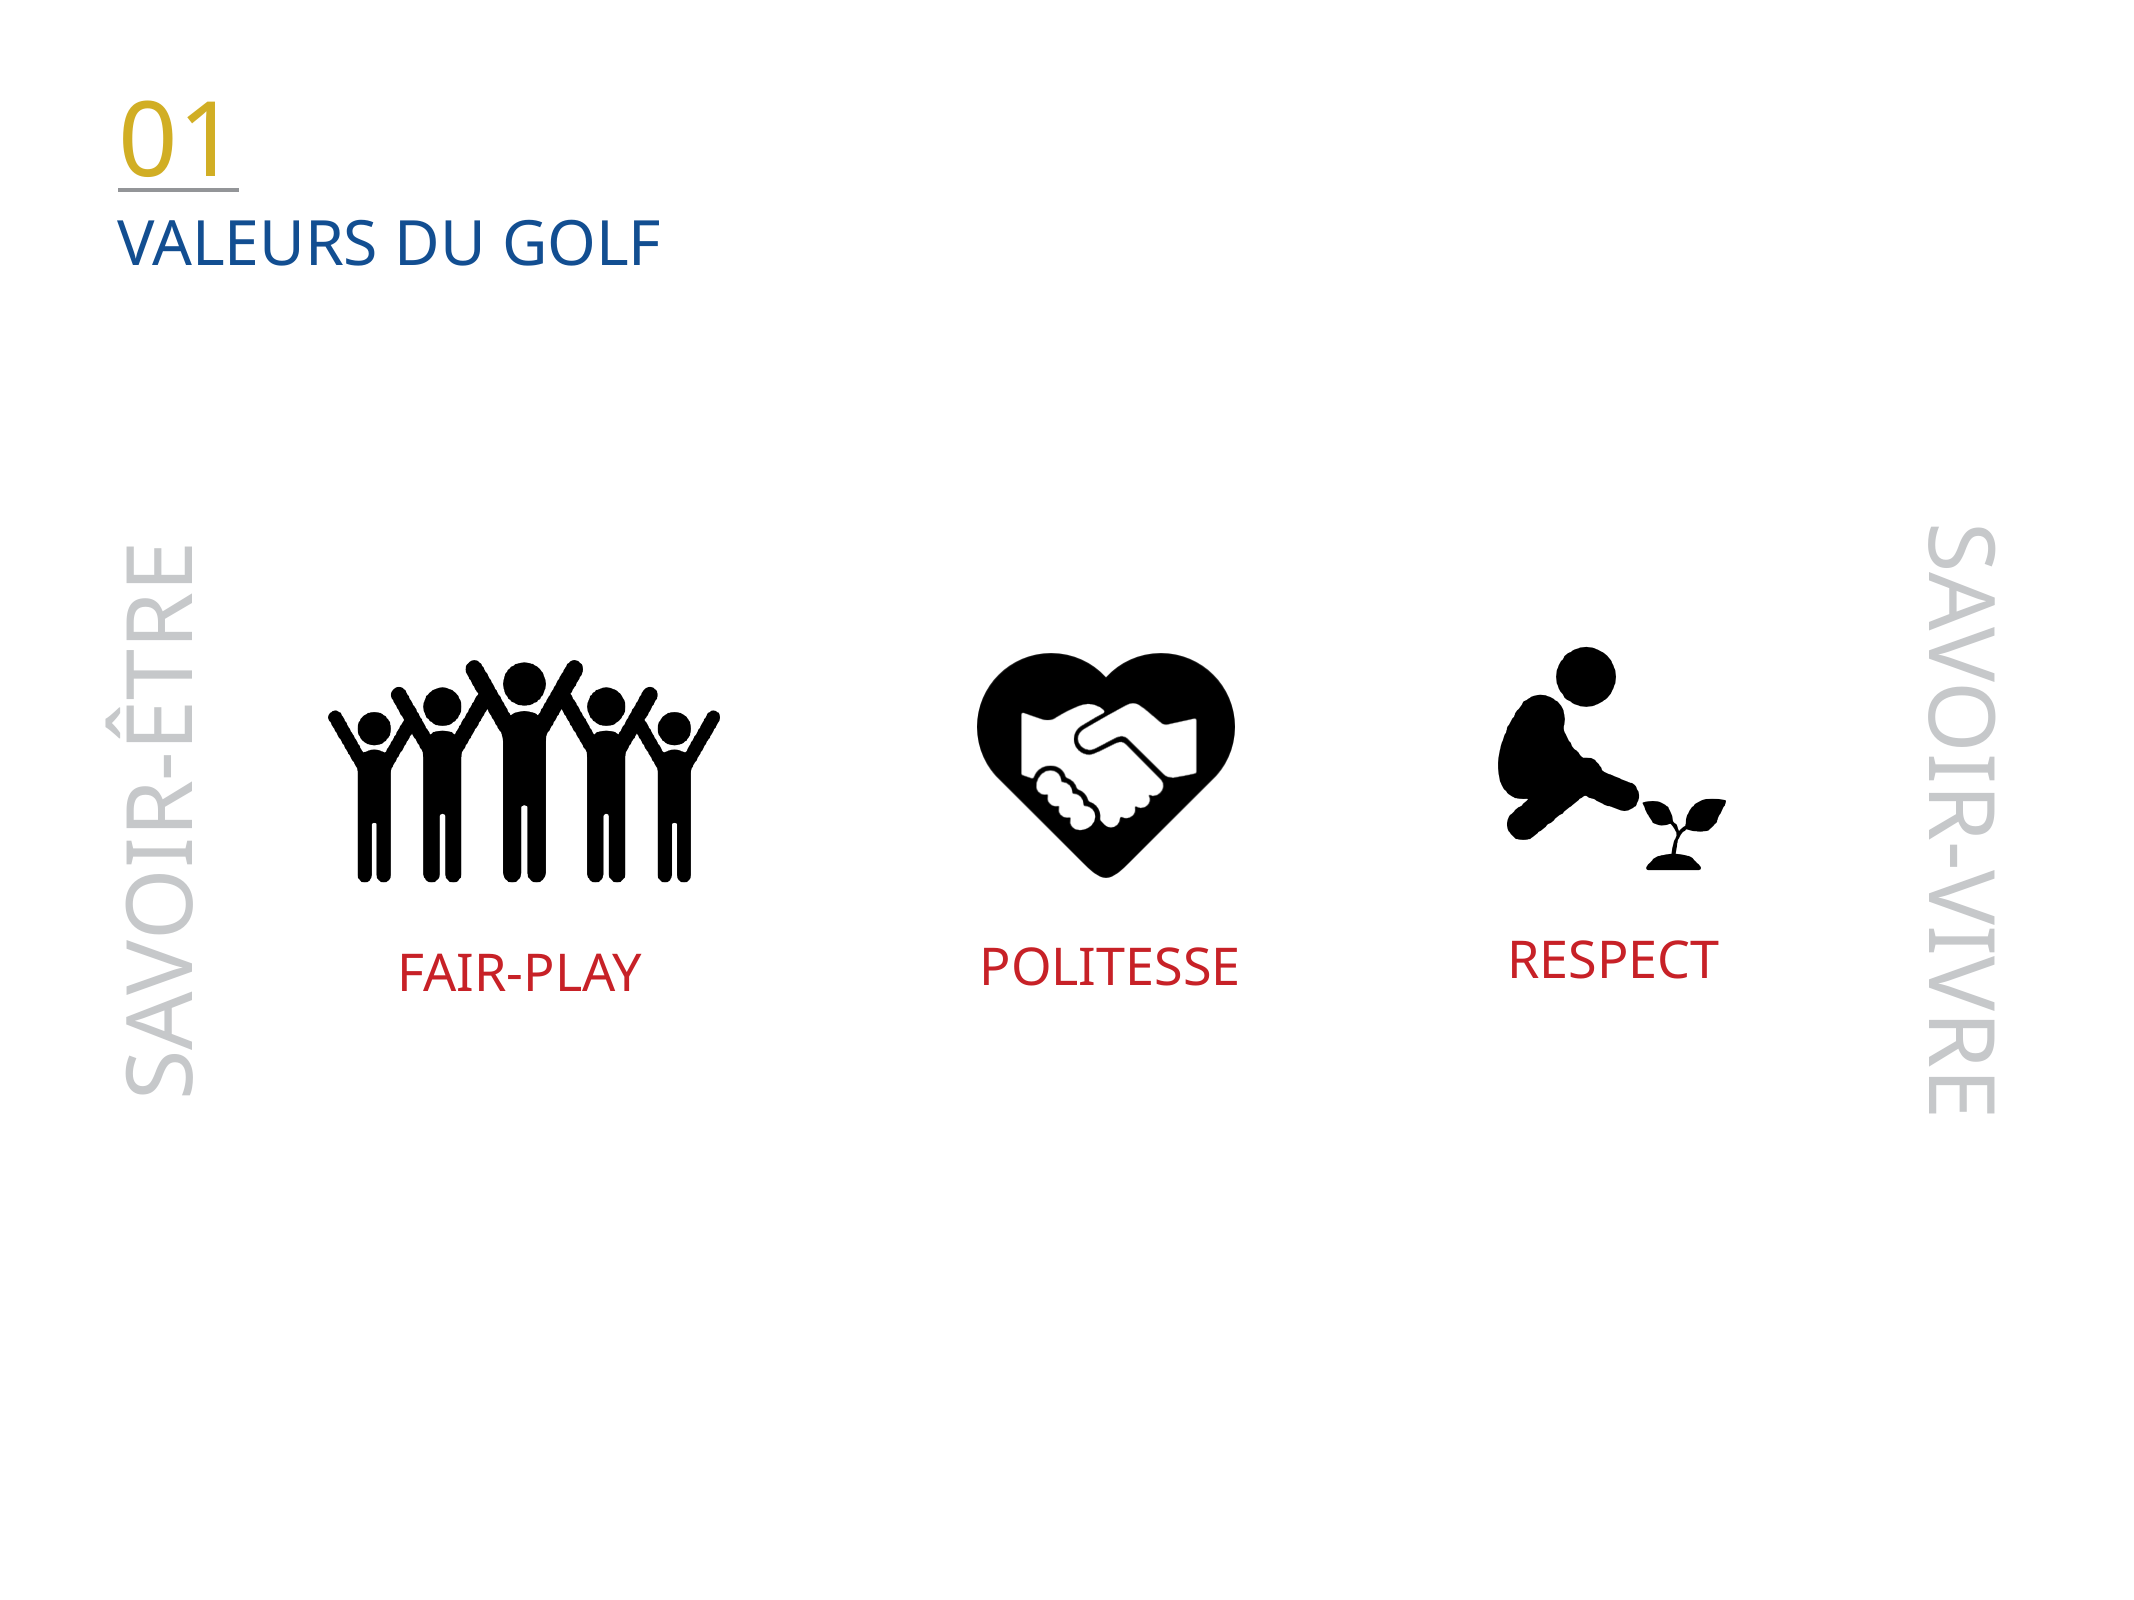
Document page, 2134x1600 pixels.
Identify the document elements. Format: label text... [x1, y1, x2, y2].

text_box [1723, 644, 2134, 998]
text_box SAVOIR-ÊTRE [92, 216, 220, 568]
text_box 01 [110, 64, 247, 194]
text_box SAVOIR-VIVRE [1903, 216, 2030, 637]
text_box vALEURS DU golf [0, 194, 994, 287]
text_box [0, 575, 1125, 1011]
text_box SAVOIR-VIVRE [1903, 1004, 2030, 1425]
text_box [1134, 636, 1715, 1005]
text_box SAVOIR-ÊTRE [92, 1018, 220, 1425]
